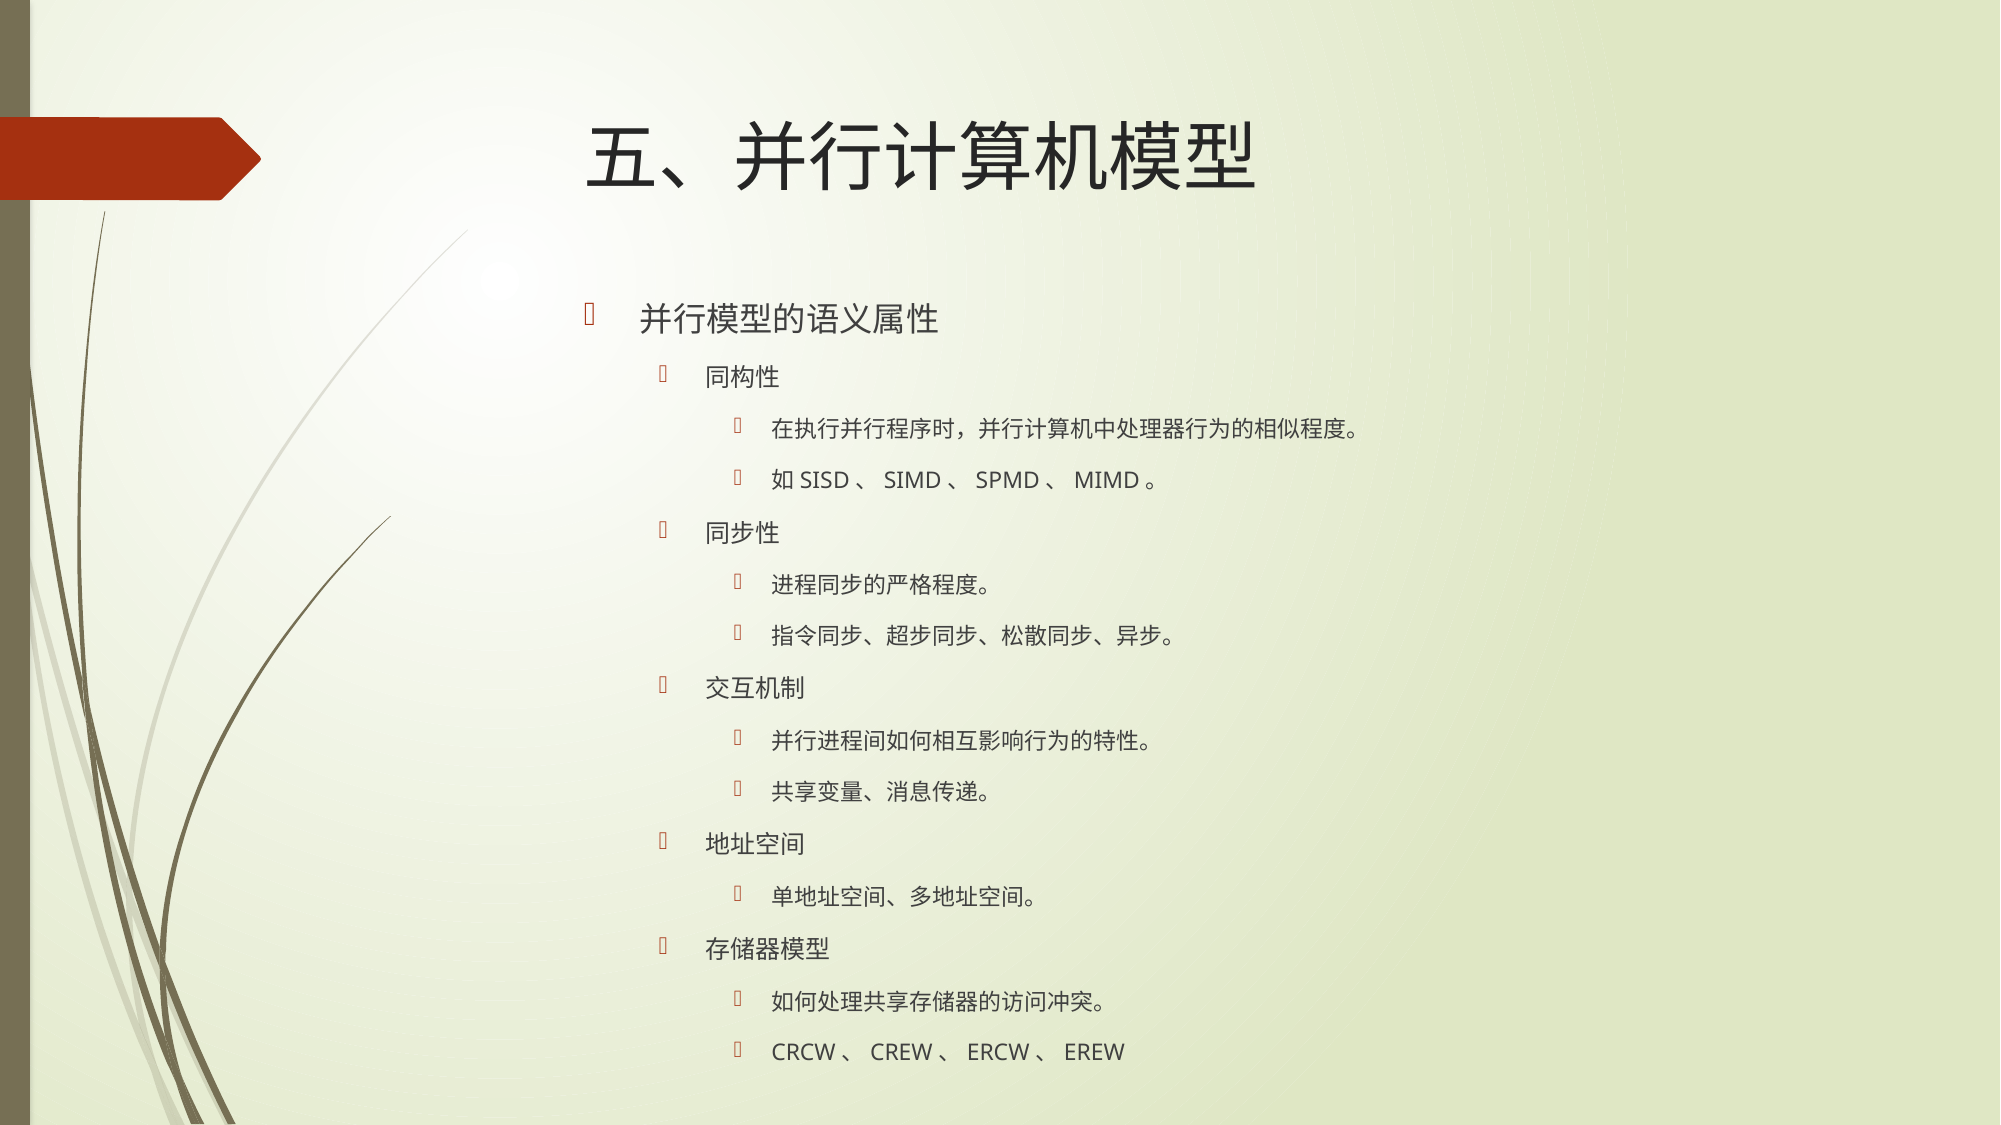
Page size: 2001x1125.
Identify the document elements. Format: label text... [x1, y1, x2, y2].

title 五、并行计算机模型 [568, 102, 1650, 286]
list 并行模型的语义属性 同构性 在执行并行程序时，并行计算机中处理器行为的相似程度。 如SISD、SIMD、SPMD、MIMD。 同步性 进程同步的严格程度。 指令同步、超步同步、松散同步、异步。 交互机制 并行进程间如何相互影响行为的特性。 共享变量、消息传递。 地址空间 单地址空间、多地址空间。 存储器模型 如何处理共享存储器的访问冲突。 CRCW、CREW、ERCW、EREW [568, 286, 1650, 1125]
